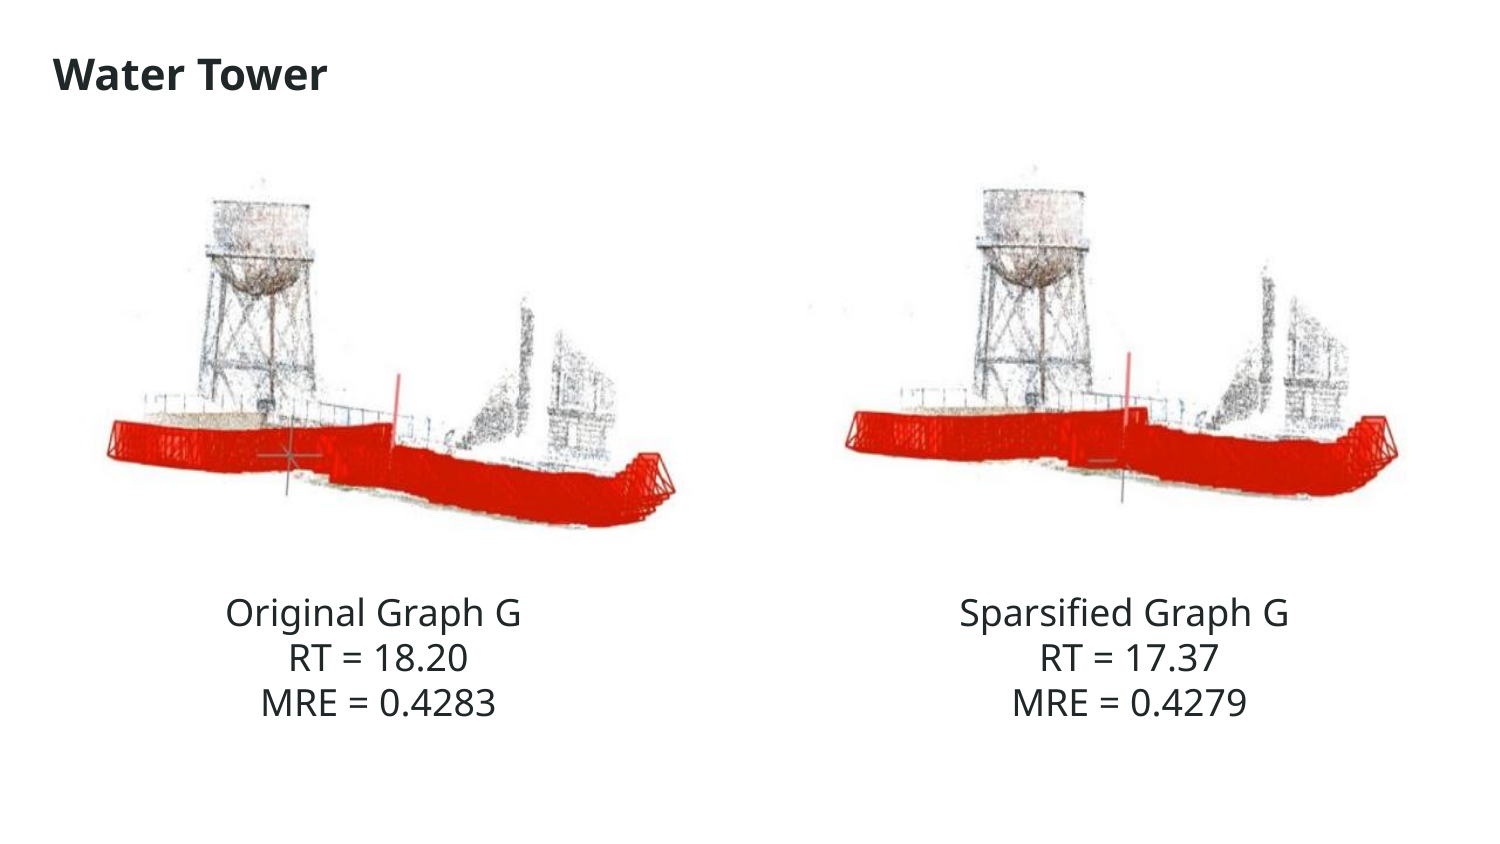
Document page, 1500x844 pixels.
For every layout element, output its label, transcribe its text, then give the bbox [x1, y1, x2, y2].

picture [0, 137, 1500, 576]
text_box Original Graph G RT = 18.20 MRE = 0.4283 [192, 584, 565, 757]
text_box Water Tower [37, 32, 580, 135]
text_box Sparsified Graph G RT = 17.37 MRE = 0.4279 [929, 584, 1330, 757]
